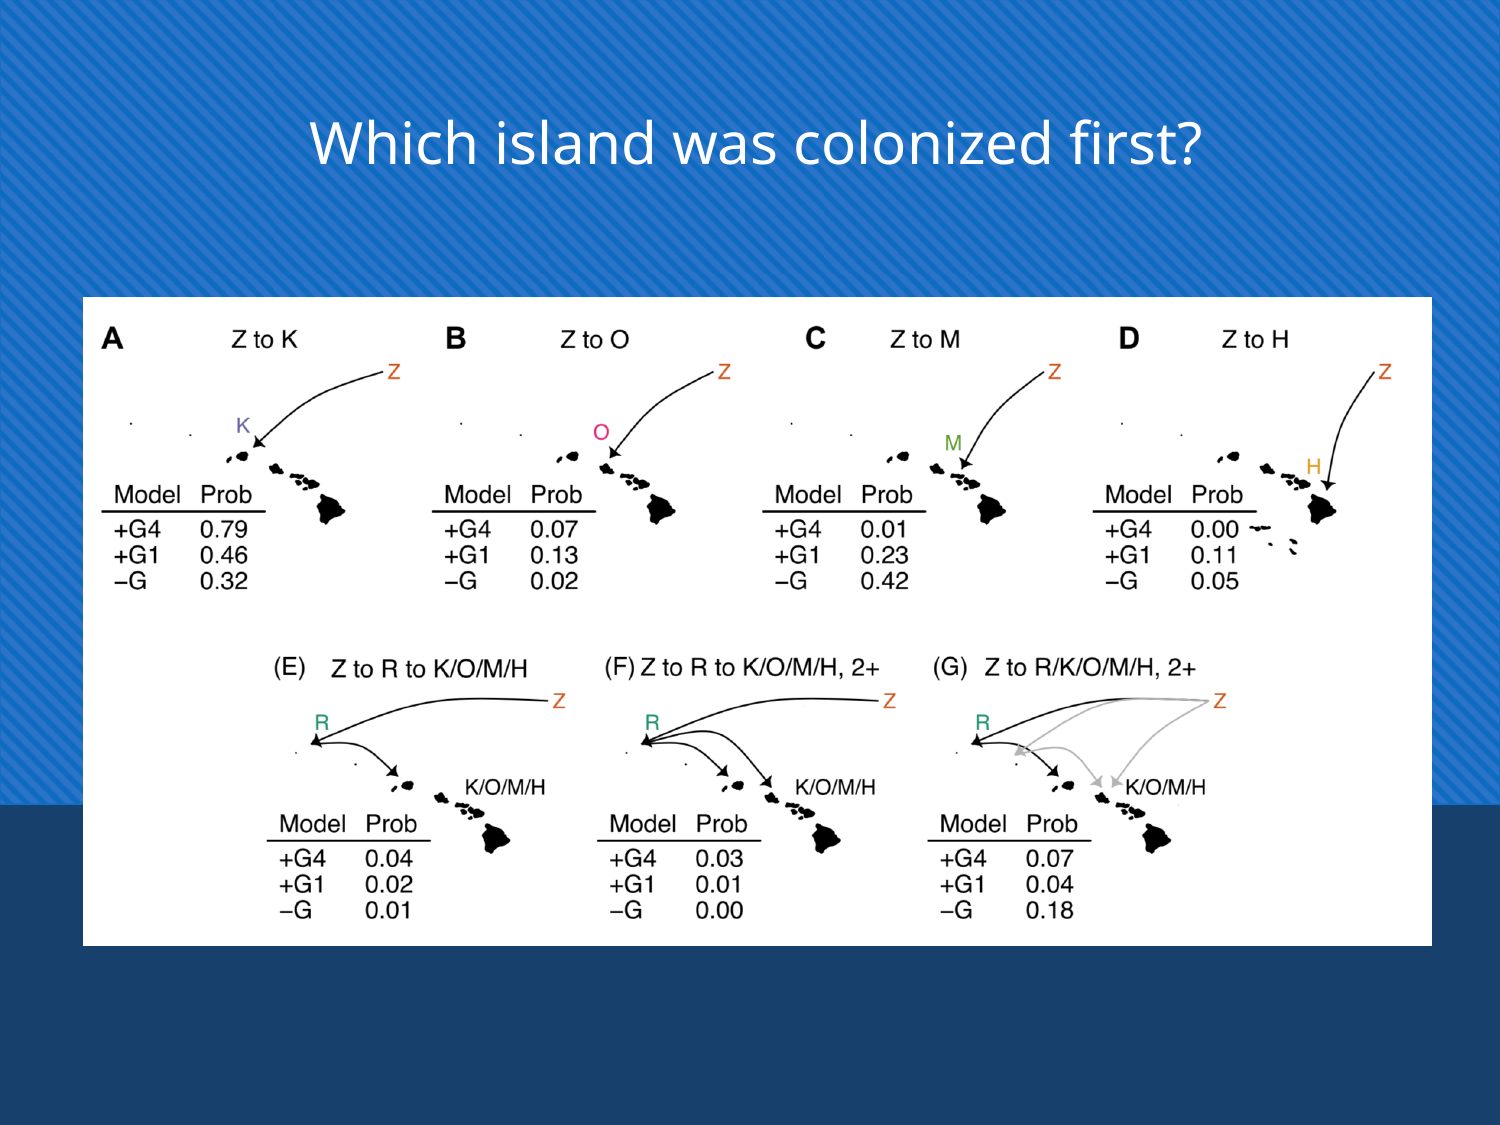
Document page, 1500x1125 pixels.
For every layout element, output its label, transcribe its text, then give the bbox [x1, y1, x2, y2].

text_box Which island was colonized first? [295, 98, 1348, 184]
picture [83, 296, 1432, 946]
